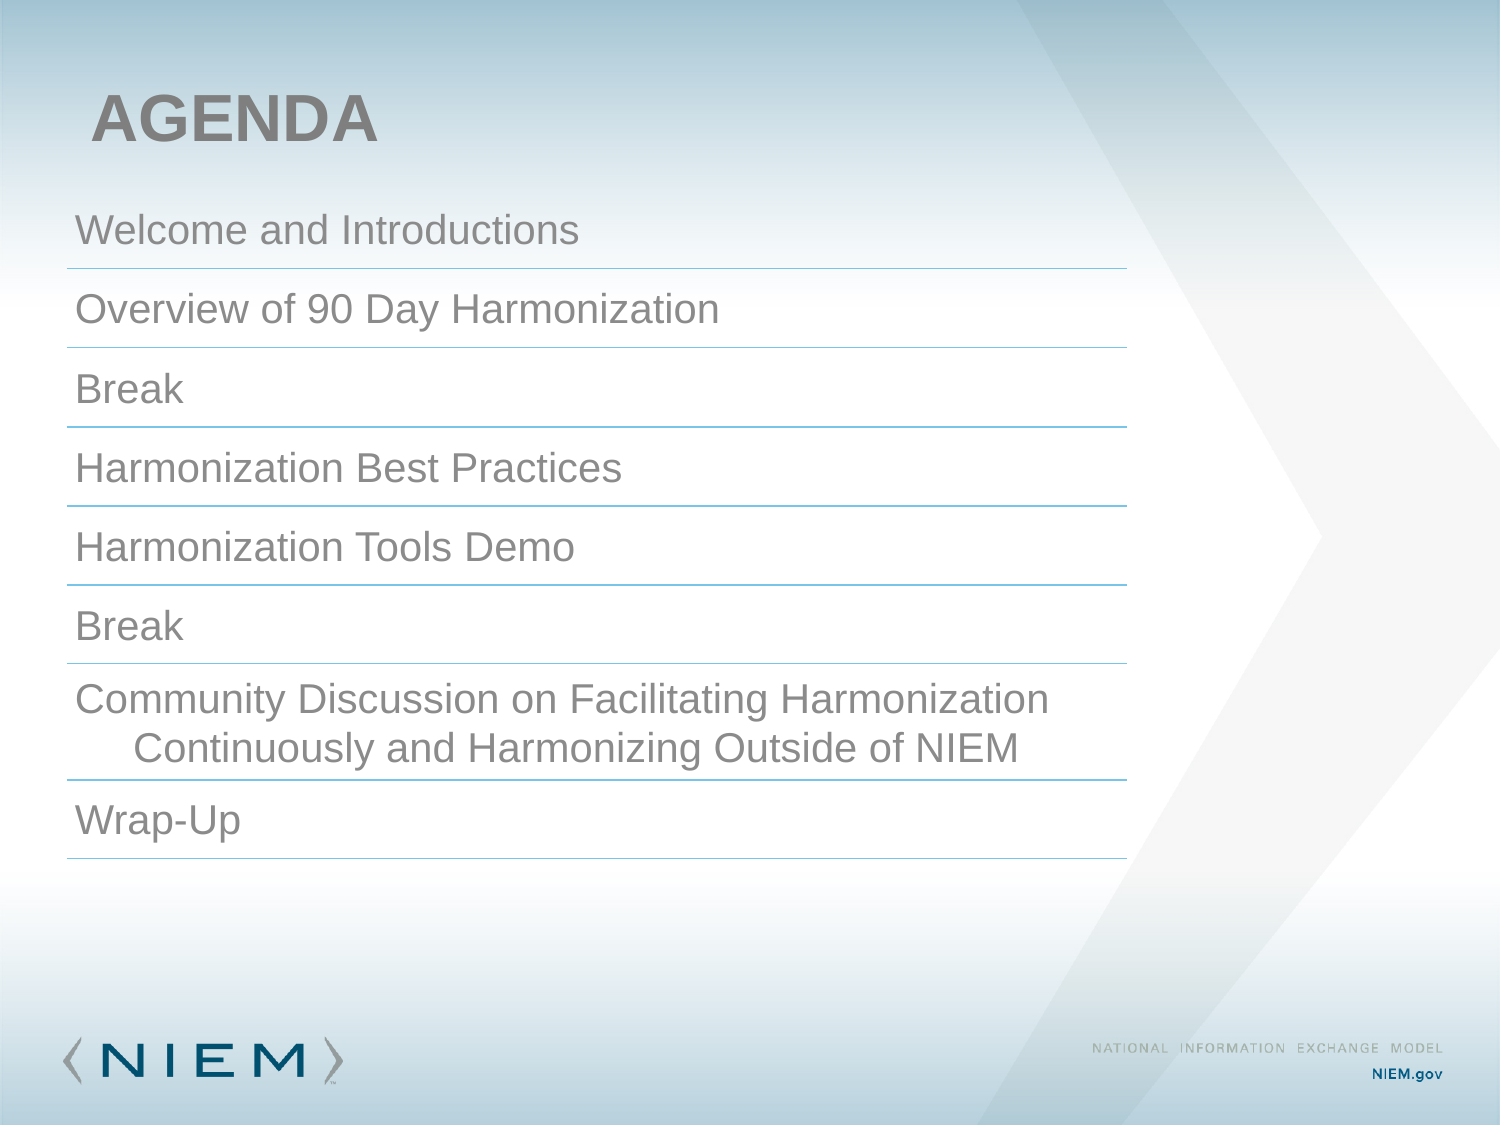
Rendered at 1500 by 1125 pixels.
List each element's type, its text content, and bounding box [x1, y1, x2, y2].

table_cell Harmonization Tools Demo [67, 507, 1127, 584]
table_cell Wrap-Up [67, 781, 1127, 858]
table_cell Break [67, 586, 1127, 663]
table_cell Community Discussion on Facilitating Harmonization Continuously and Harmonizing Outside of NIEM [67, 664, 1127, 779]
picture [0, 0, 1500, 1125]
table_cell Overview of 90 Day Harmonization [67, 269, 1127, 347]
table_cell Break [67, 348, 1127, 426]
title agenda [75, 82, 1425, 216]
table_header Welcome and Introductions [67, 189, 1127, 268]
table_cell Harmonization Best Practices [67, 428, 1127, 505]
